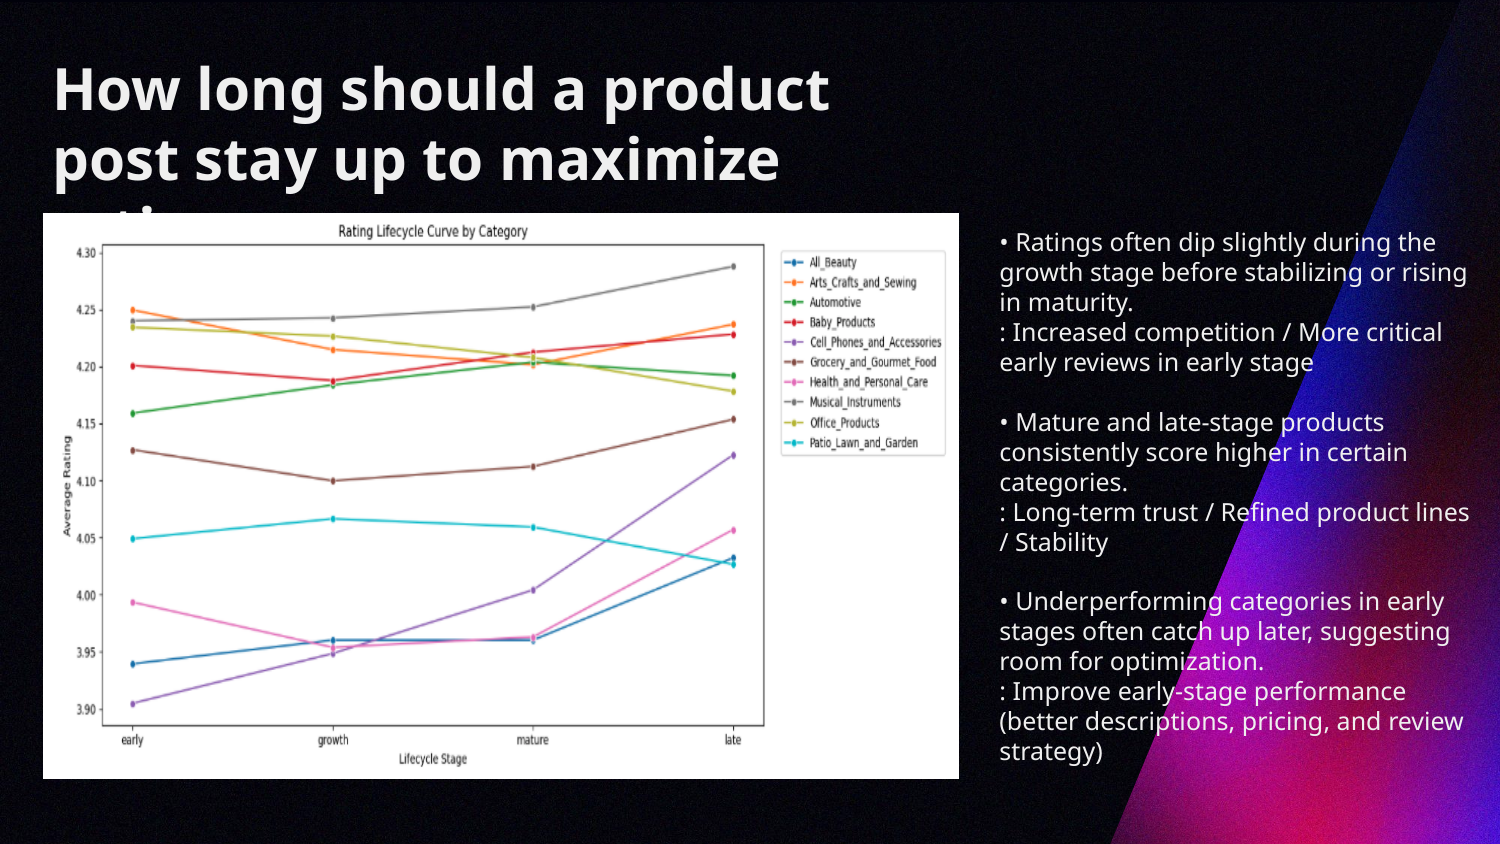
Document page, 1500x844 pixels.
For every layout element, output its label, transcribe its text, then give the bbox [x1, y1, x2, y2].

picture [0, 0, 1500, 844]
list • Ratings often dip slightly during the growth stage before stabilizing or rising in maturity. : Increased competition / More critical early reviews in early stage • Mature and late-stage products consistently score higher in certain categories. : Long-term trust / Refined product lines / Stability • Underperforming categories in early stages often catch up later, suggesting room for optimization. : Improve early-stage performance (better descriptions, pricing, and review strategy) [984, 185, 1487, 807]
title How long should a product post stay up to maximize rating? [37, 37, 985, 326]
